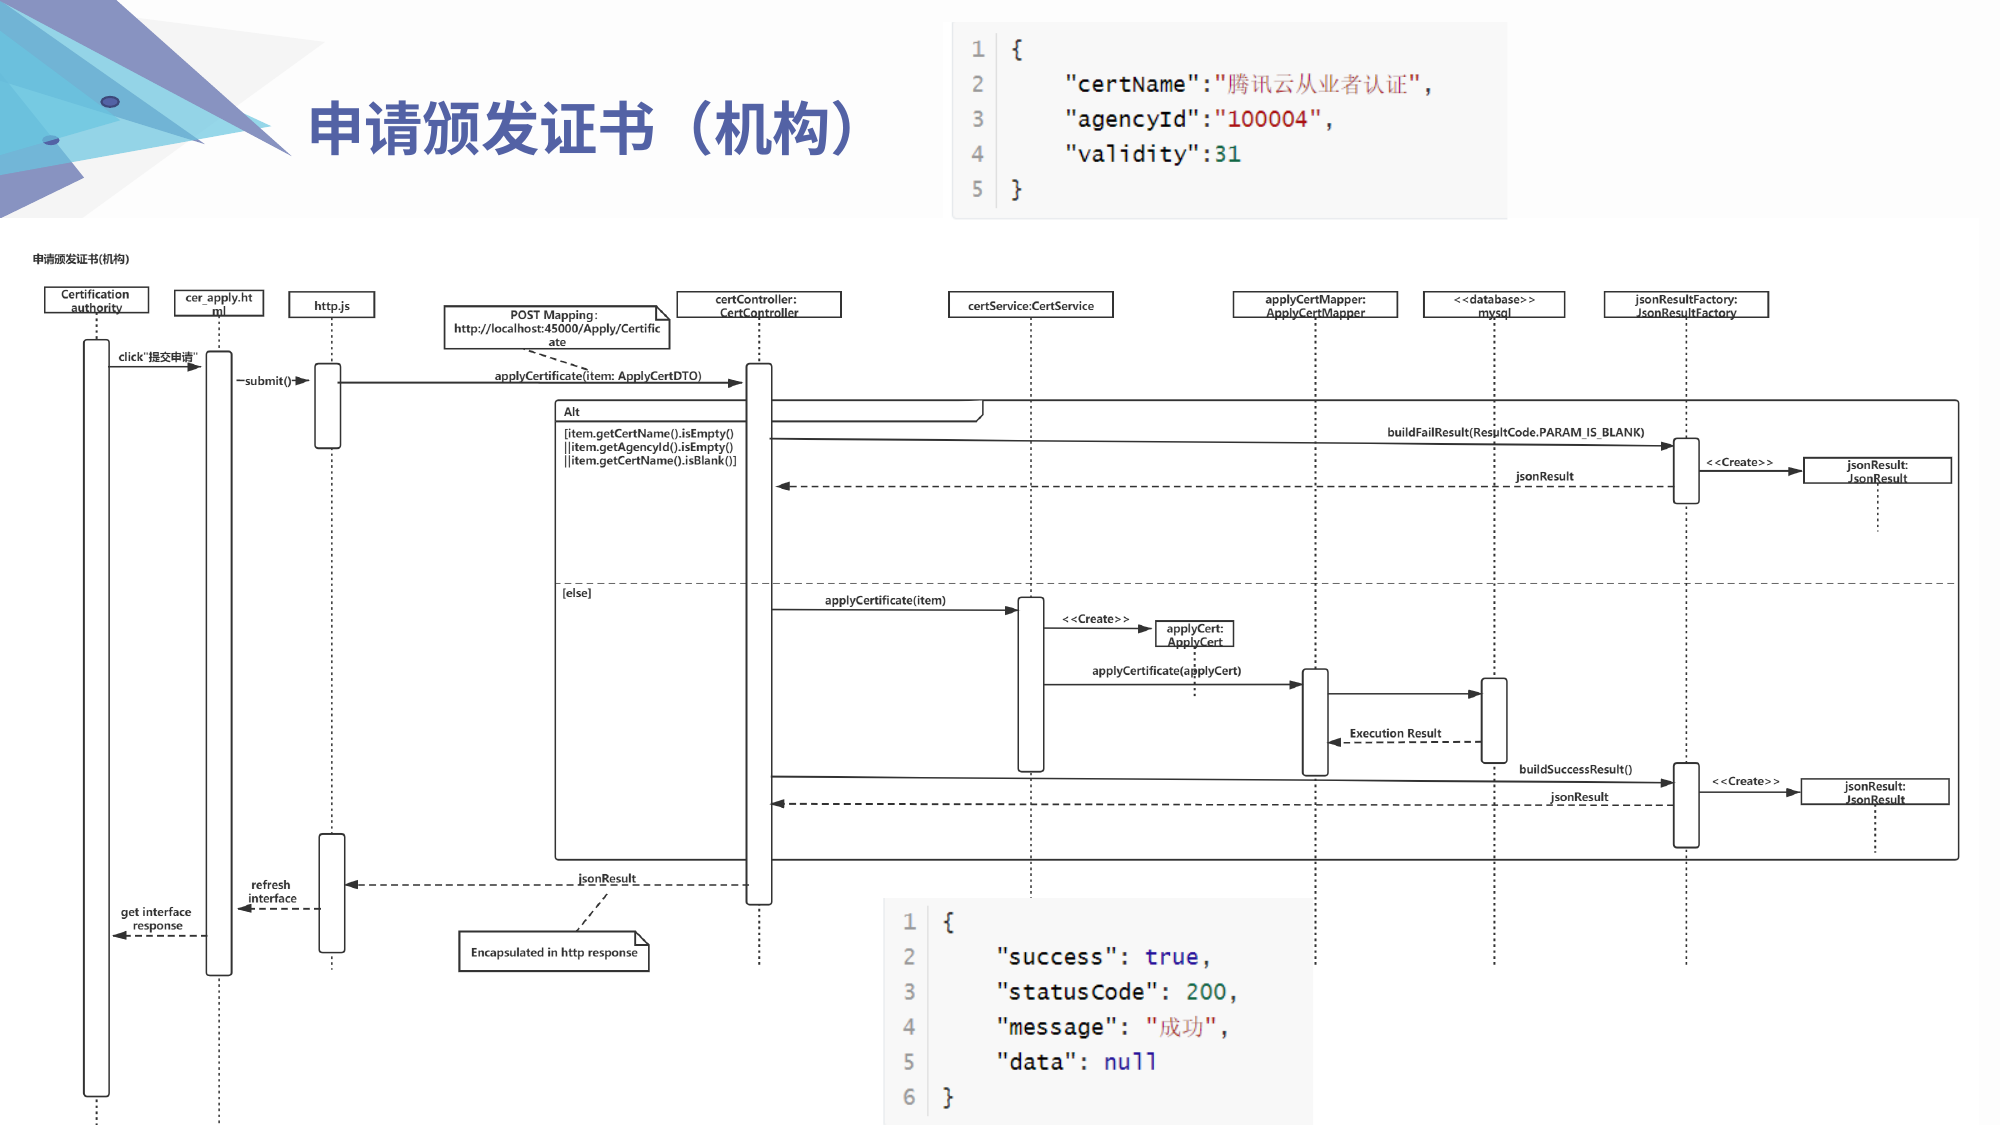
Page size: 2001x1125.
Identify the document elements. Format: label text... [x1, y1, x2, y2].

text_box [0, 0, 325, 218]
picture [0, 22, 1987, 1125]
text_box 申请颁发证书（机构） [325, 84, 942, 170]
